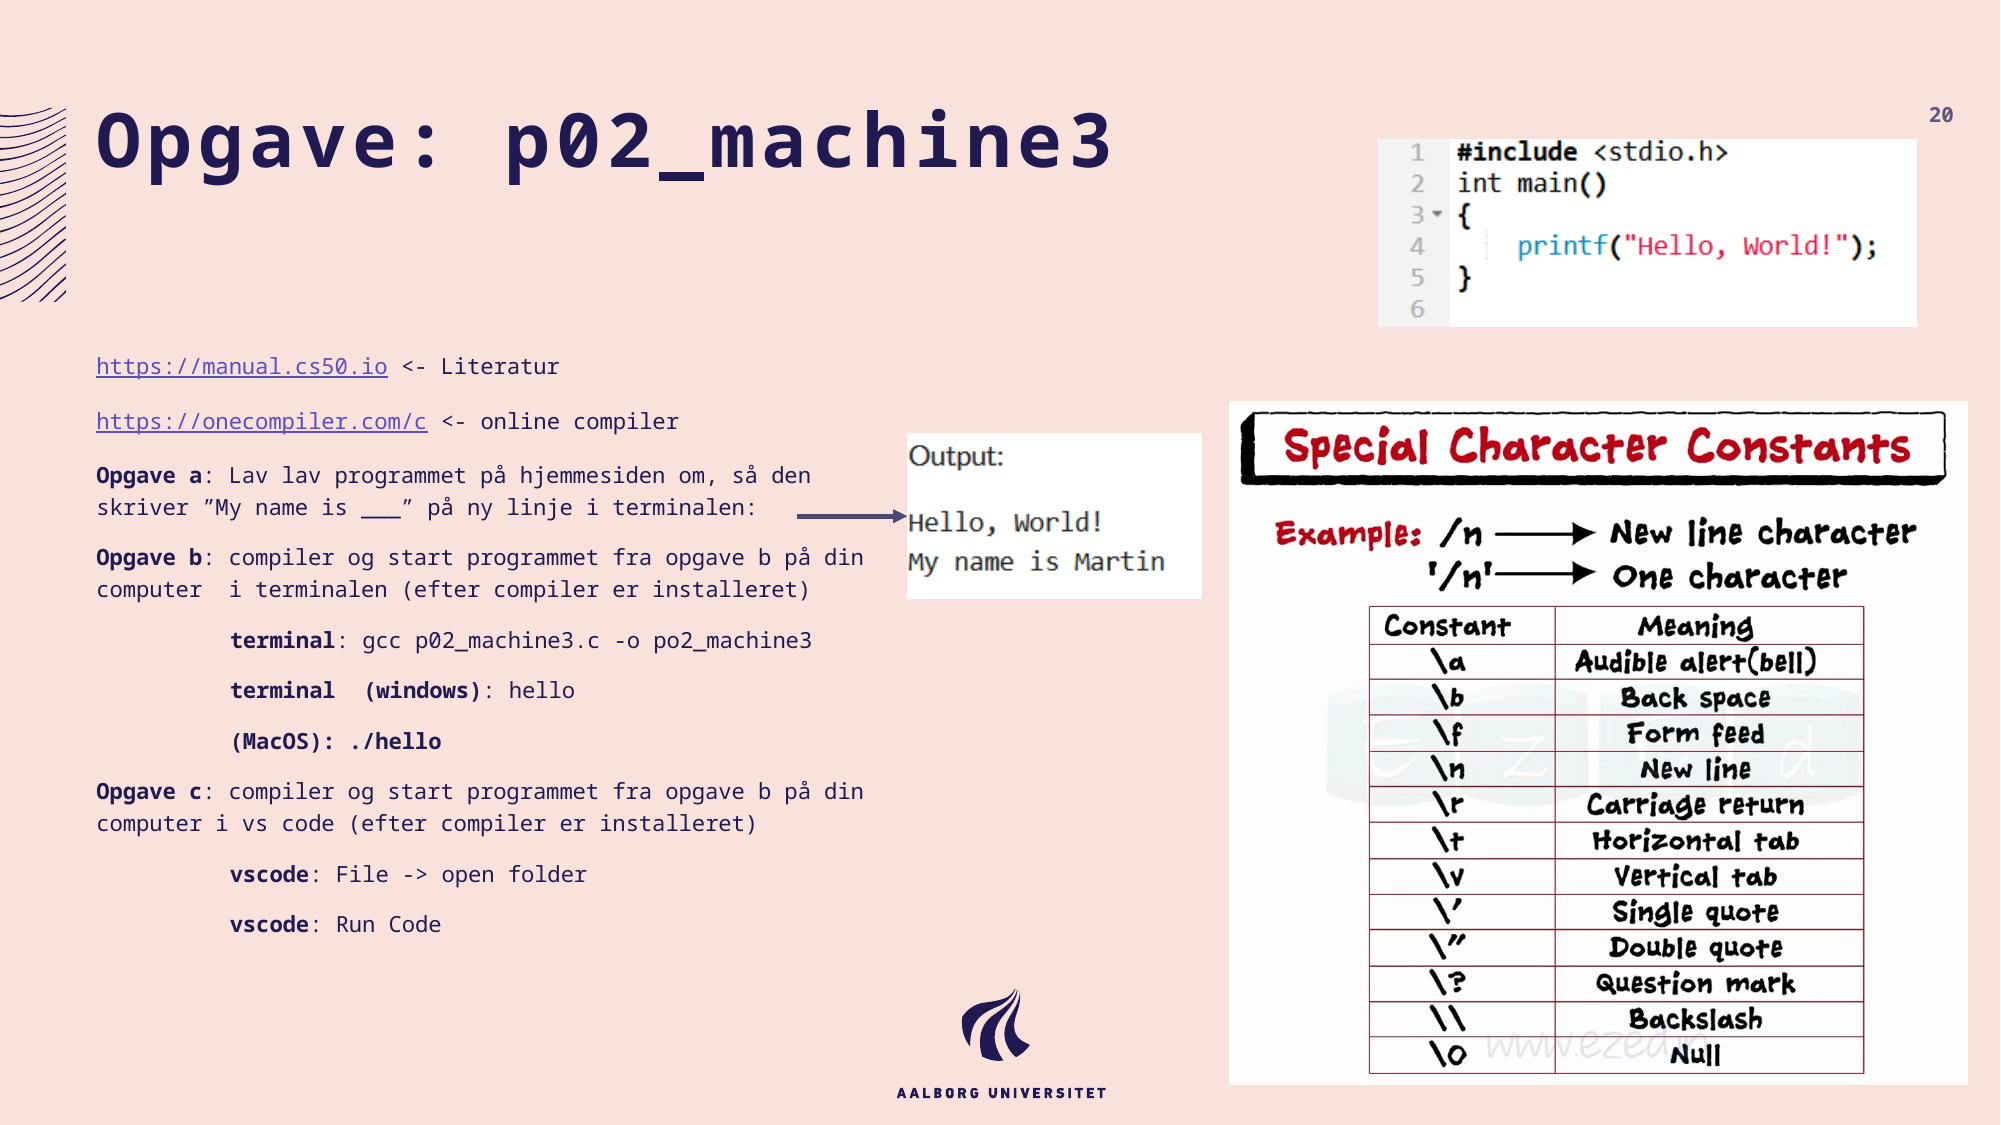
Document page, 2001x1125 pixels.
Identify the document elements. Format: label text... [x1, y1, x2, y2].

slide_number 20 [1860, 97, 1954, 135]
picture [1229, 401, 1968, 1085]
title Opgave: p02_machine3 [96, 60, 1810, 303]
list https://manual.cs50.io <- Literatur https://onecompiler.com/c <- online compiler Opgave a: Lav lav programmet på hjemmesiden om, så den skriver ”My name is ___” på ny linje i terminalen: Opgave b: compiler og start programmet fra opgave b på din computer i terminalen (efter compiler er installeret) terminal: gcc p02_machine3.c -o po2_machine3 terminal (windows): hello (MacOS): ./hello Opgave c: compiler og start programmet fra opgave b på din computer i vs code (efter compiler er installeret) vscode: File -> open folder vscode: Run Code [96, 338, 915, 947]
picture [1378, 139, 1917, 328]
picture [907, 433, 1202, 600]
